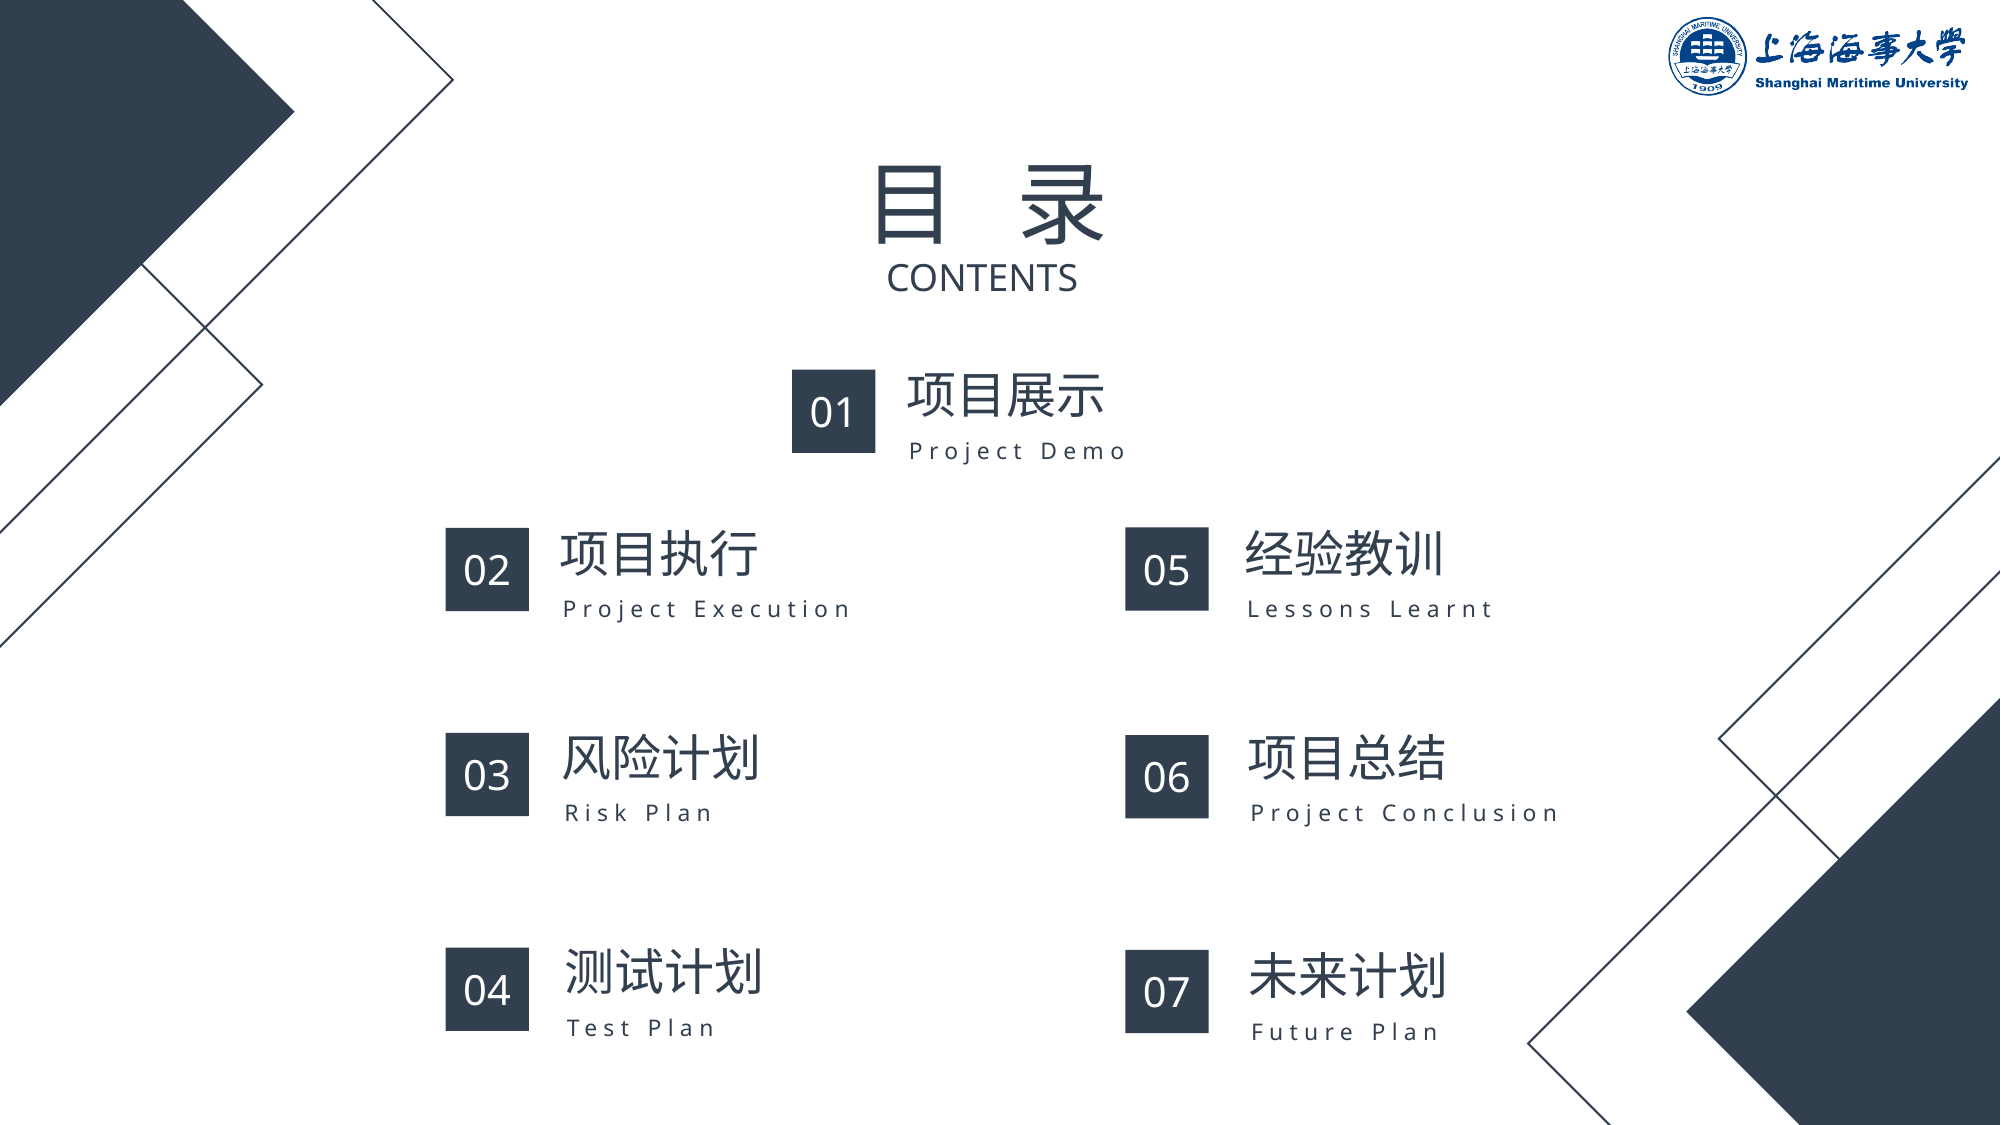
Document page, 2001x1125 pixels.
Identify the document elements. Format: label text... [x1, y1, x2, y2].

picture [1662, 4, 1975, 108]
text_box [1668, 470, 2000, 1125]
text_box 目 录 [829, 110, 1171, 263]
text_box CONTENTS [871, 263, 1125, 307]
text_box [427, 356, 1582, 1048]
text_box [0, 0, 312, 653]
